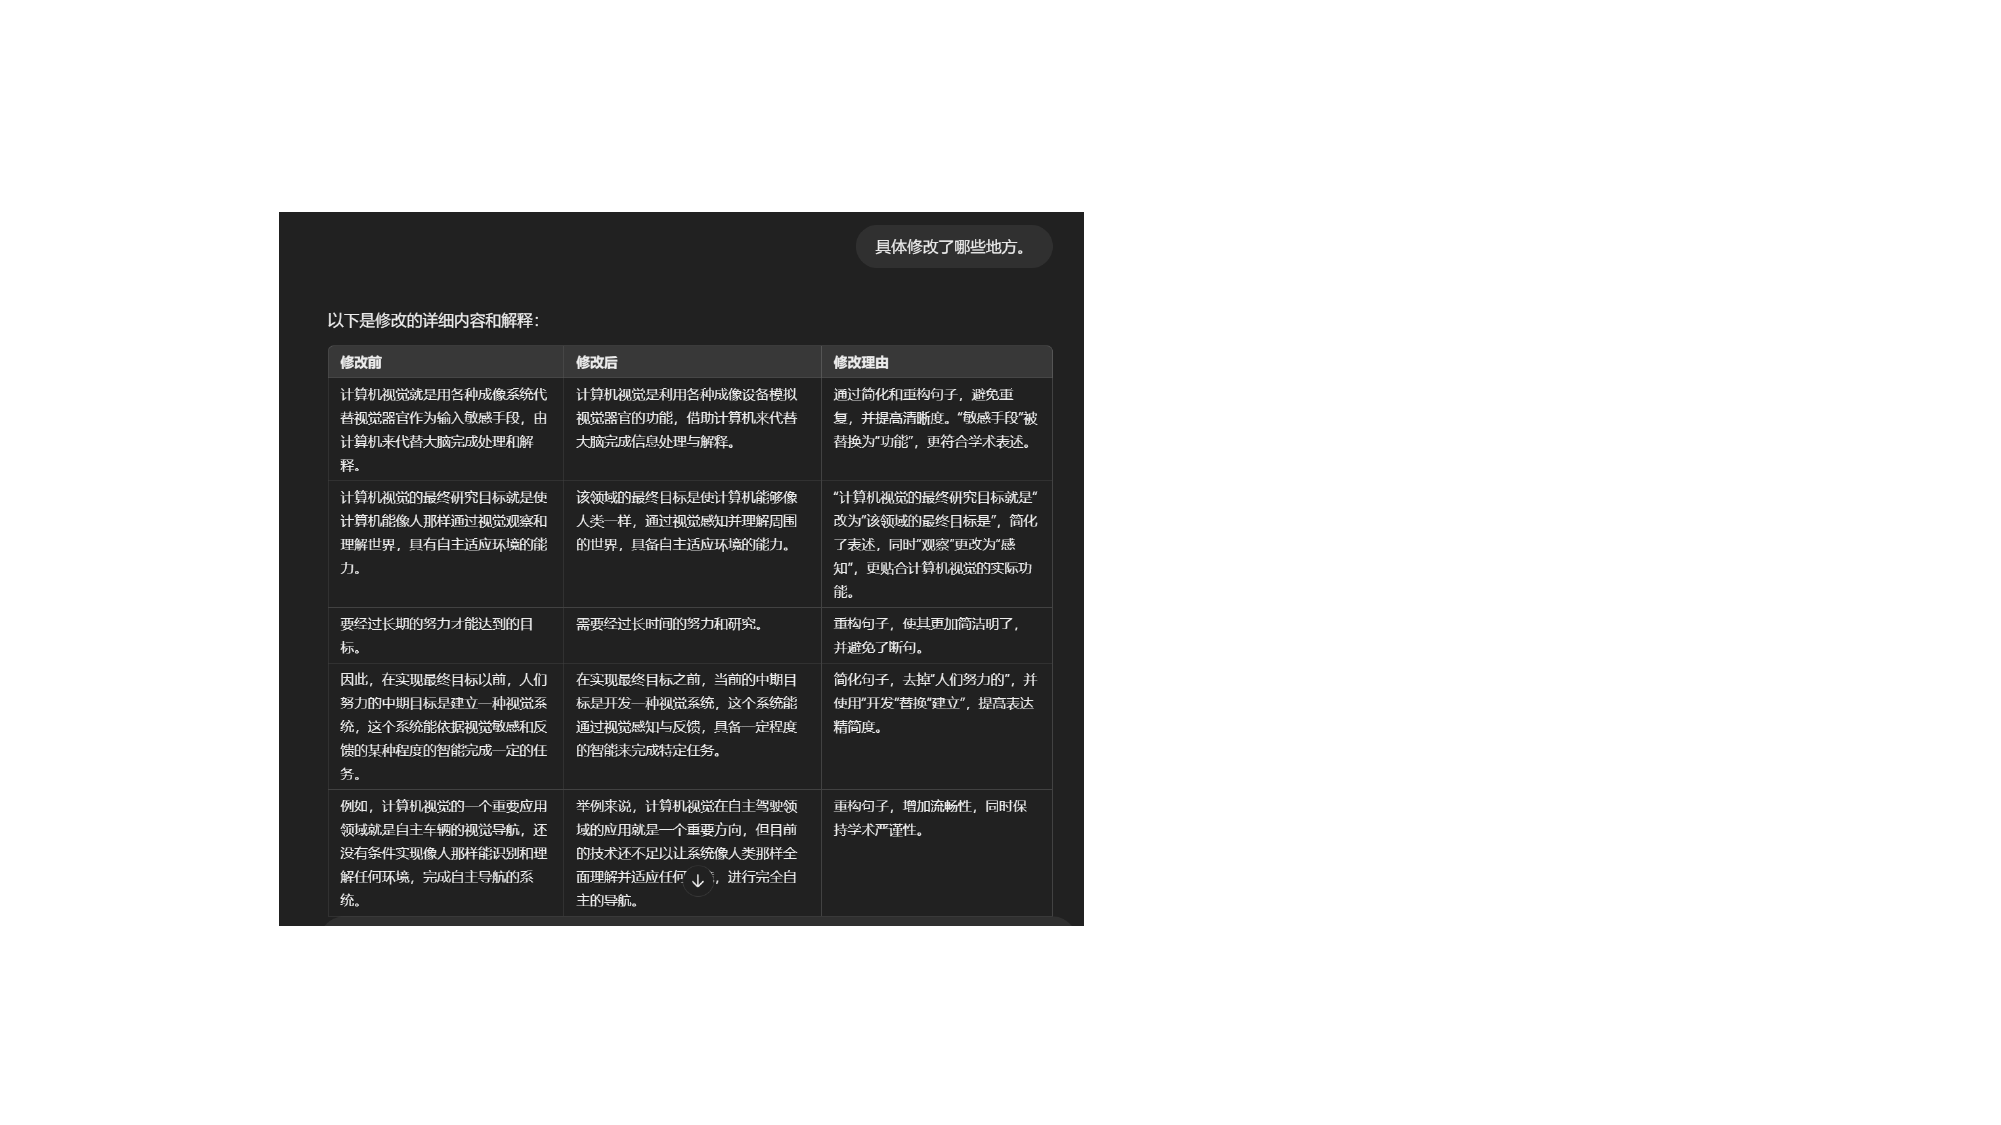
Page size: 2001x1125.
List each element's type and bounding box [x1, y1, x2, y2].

list [279, 211, 1084, 927]
